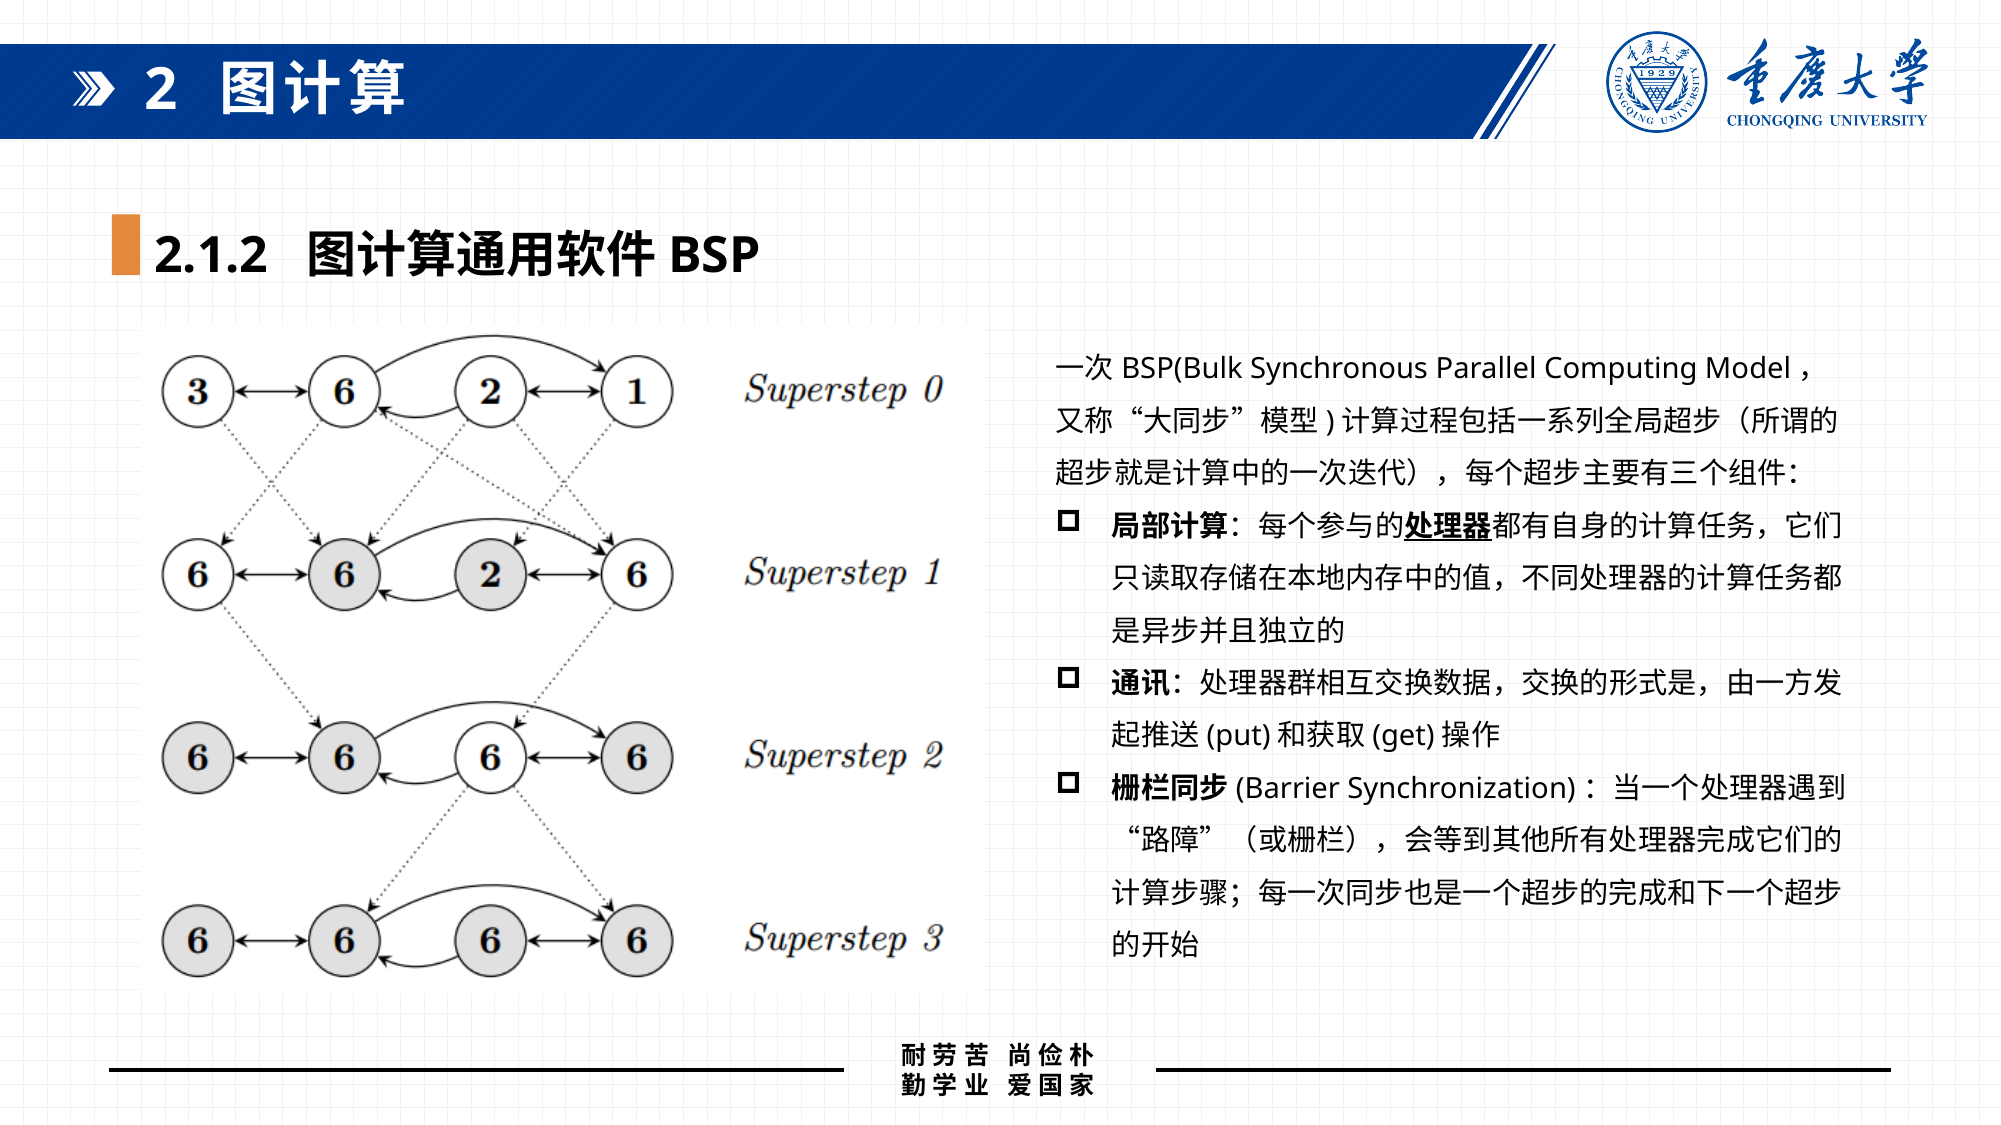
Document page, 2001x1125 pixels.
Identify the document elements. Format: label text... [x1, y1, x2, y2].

list 2 图计算 [108, 51, 1356, 136]
picture [1606, 31, 1928, 133]
text_box 一次BSP(Bulk Synchronous Parallel Computing Model，又称“大同步”模型)计算过程包括一系列全局超步（所谓的超步就是计算中的一次迭代），每个超步主要有三个组件： 局部计算：每个参与的处理器都有自身的计算任务，它们只读取存储在本地内存中的值，不同处理器的计算任务都是异步并且独立的 通讯：处理器群相互交换数据，交换的形式是，由一方发起推送(put)和获取(get)操作 栅栏同步(Barrier Synchronization)：当一个处理器遇到“路障”（或栅栏），会等到其他所有处理器完成它们的计算步骤；每一次同步也是一个超步的完成和下一个超步的开始 [1040, 324, 1870, 969]
picture [140, 324, 985, 993]
list 2.1.2 图计算通用软件BSP [139, 221, 1891, 283]
